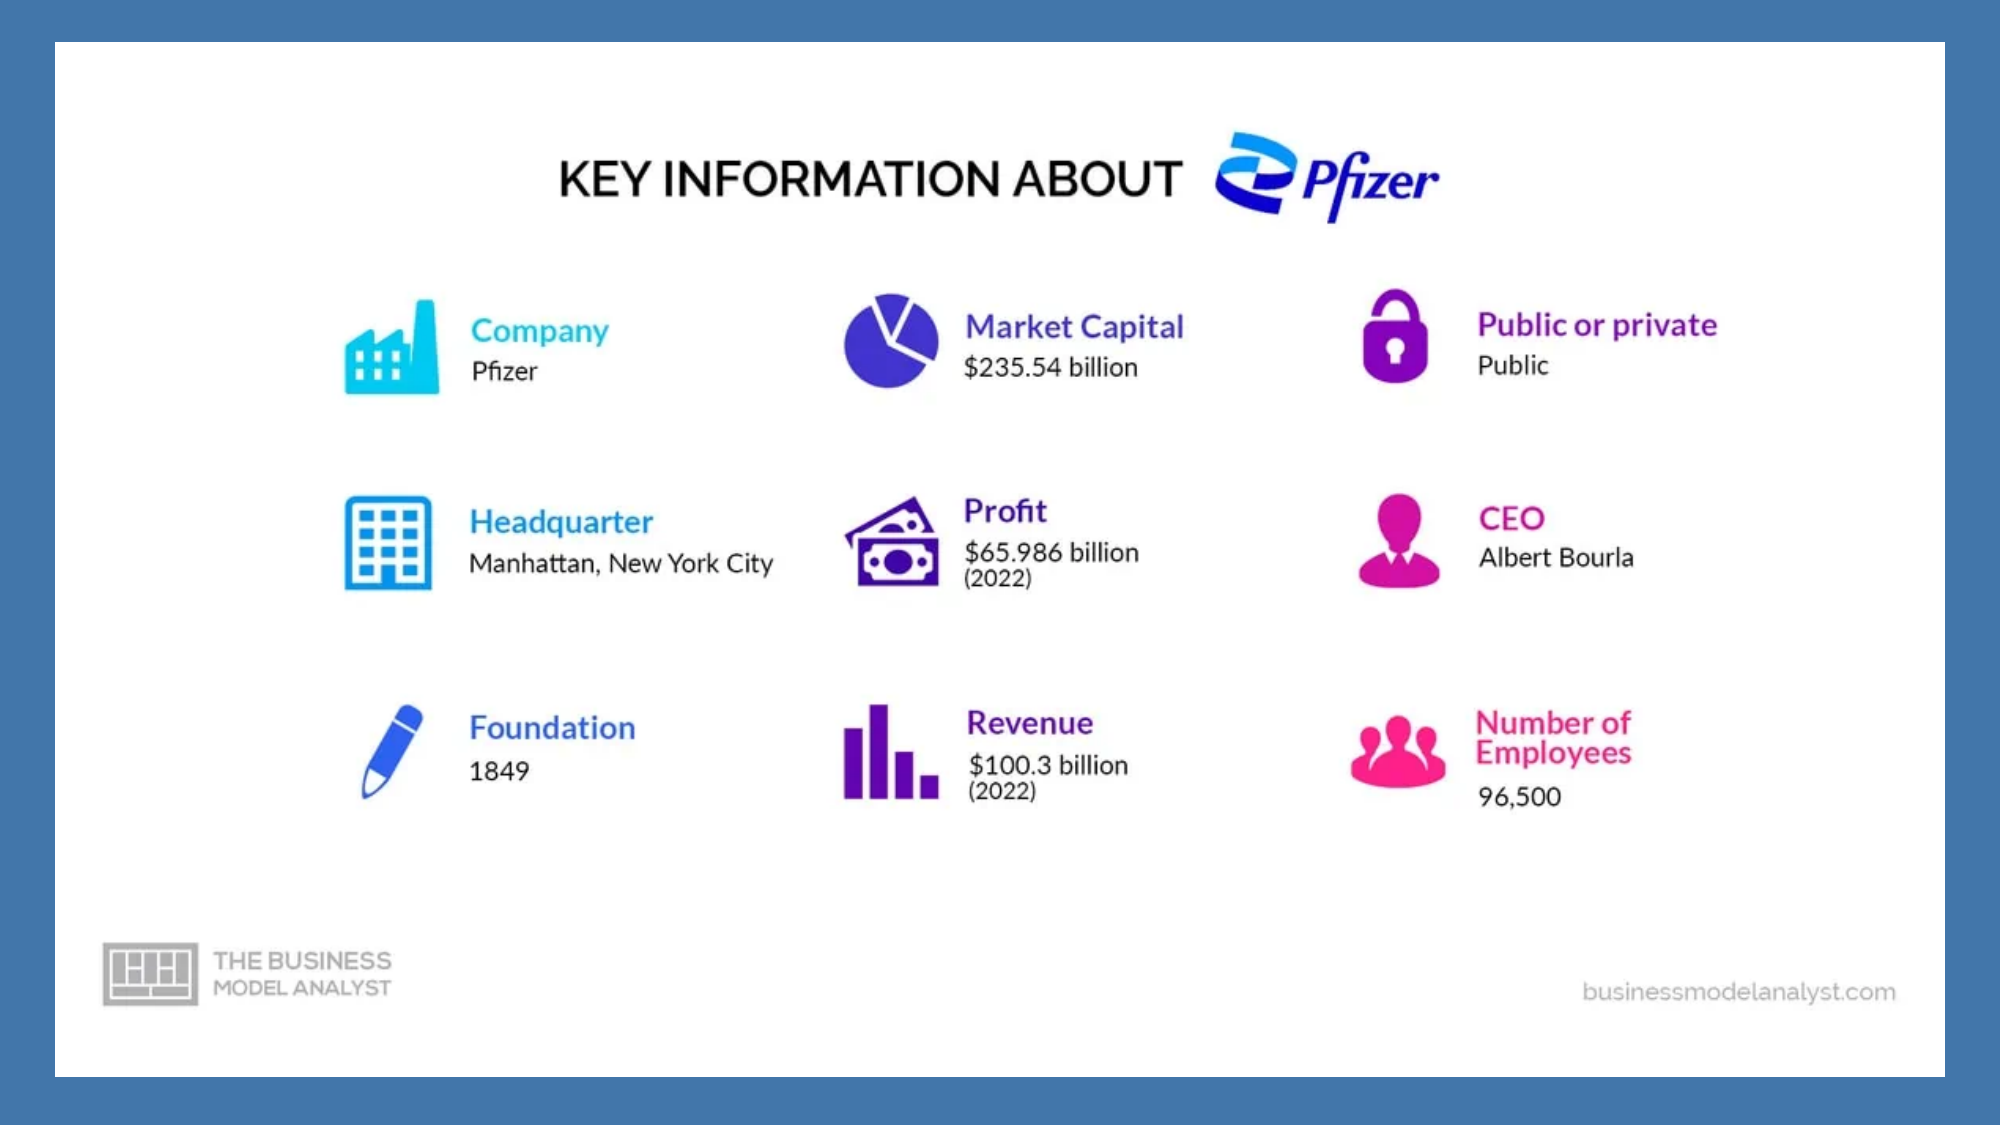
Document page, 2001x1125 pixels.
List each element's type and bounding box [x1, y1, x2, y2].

picture [55, 42, 1945, 1077]
